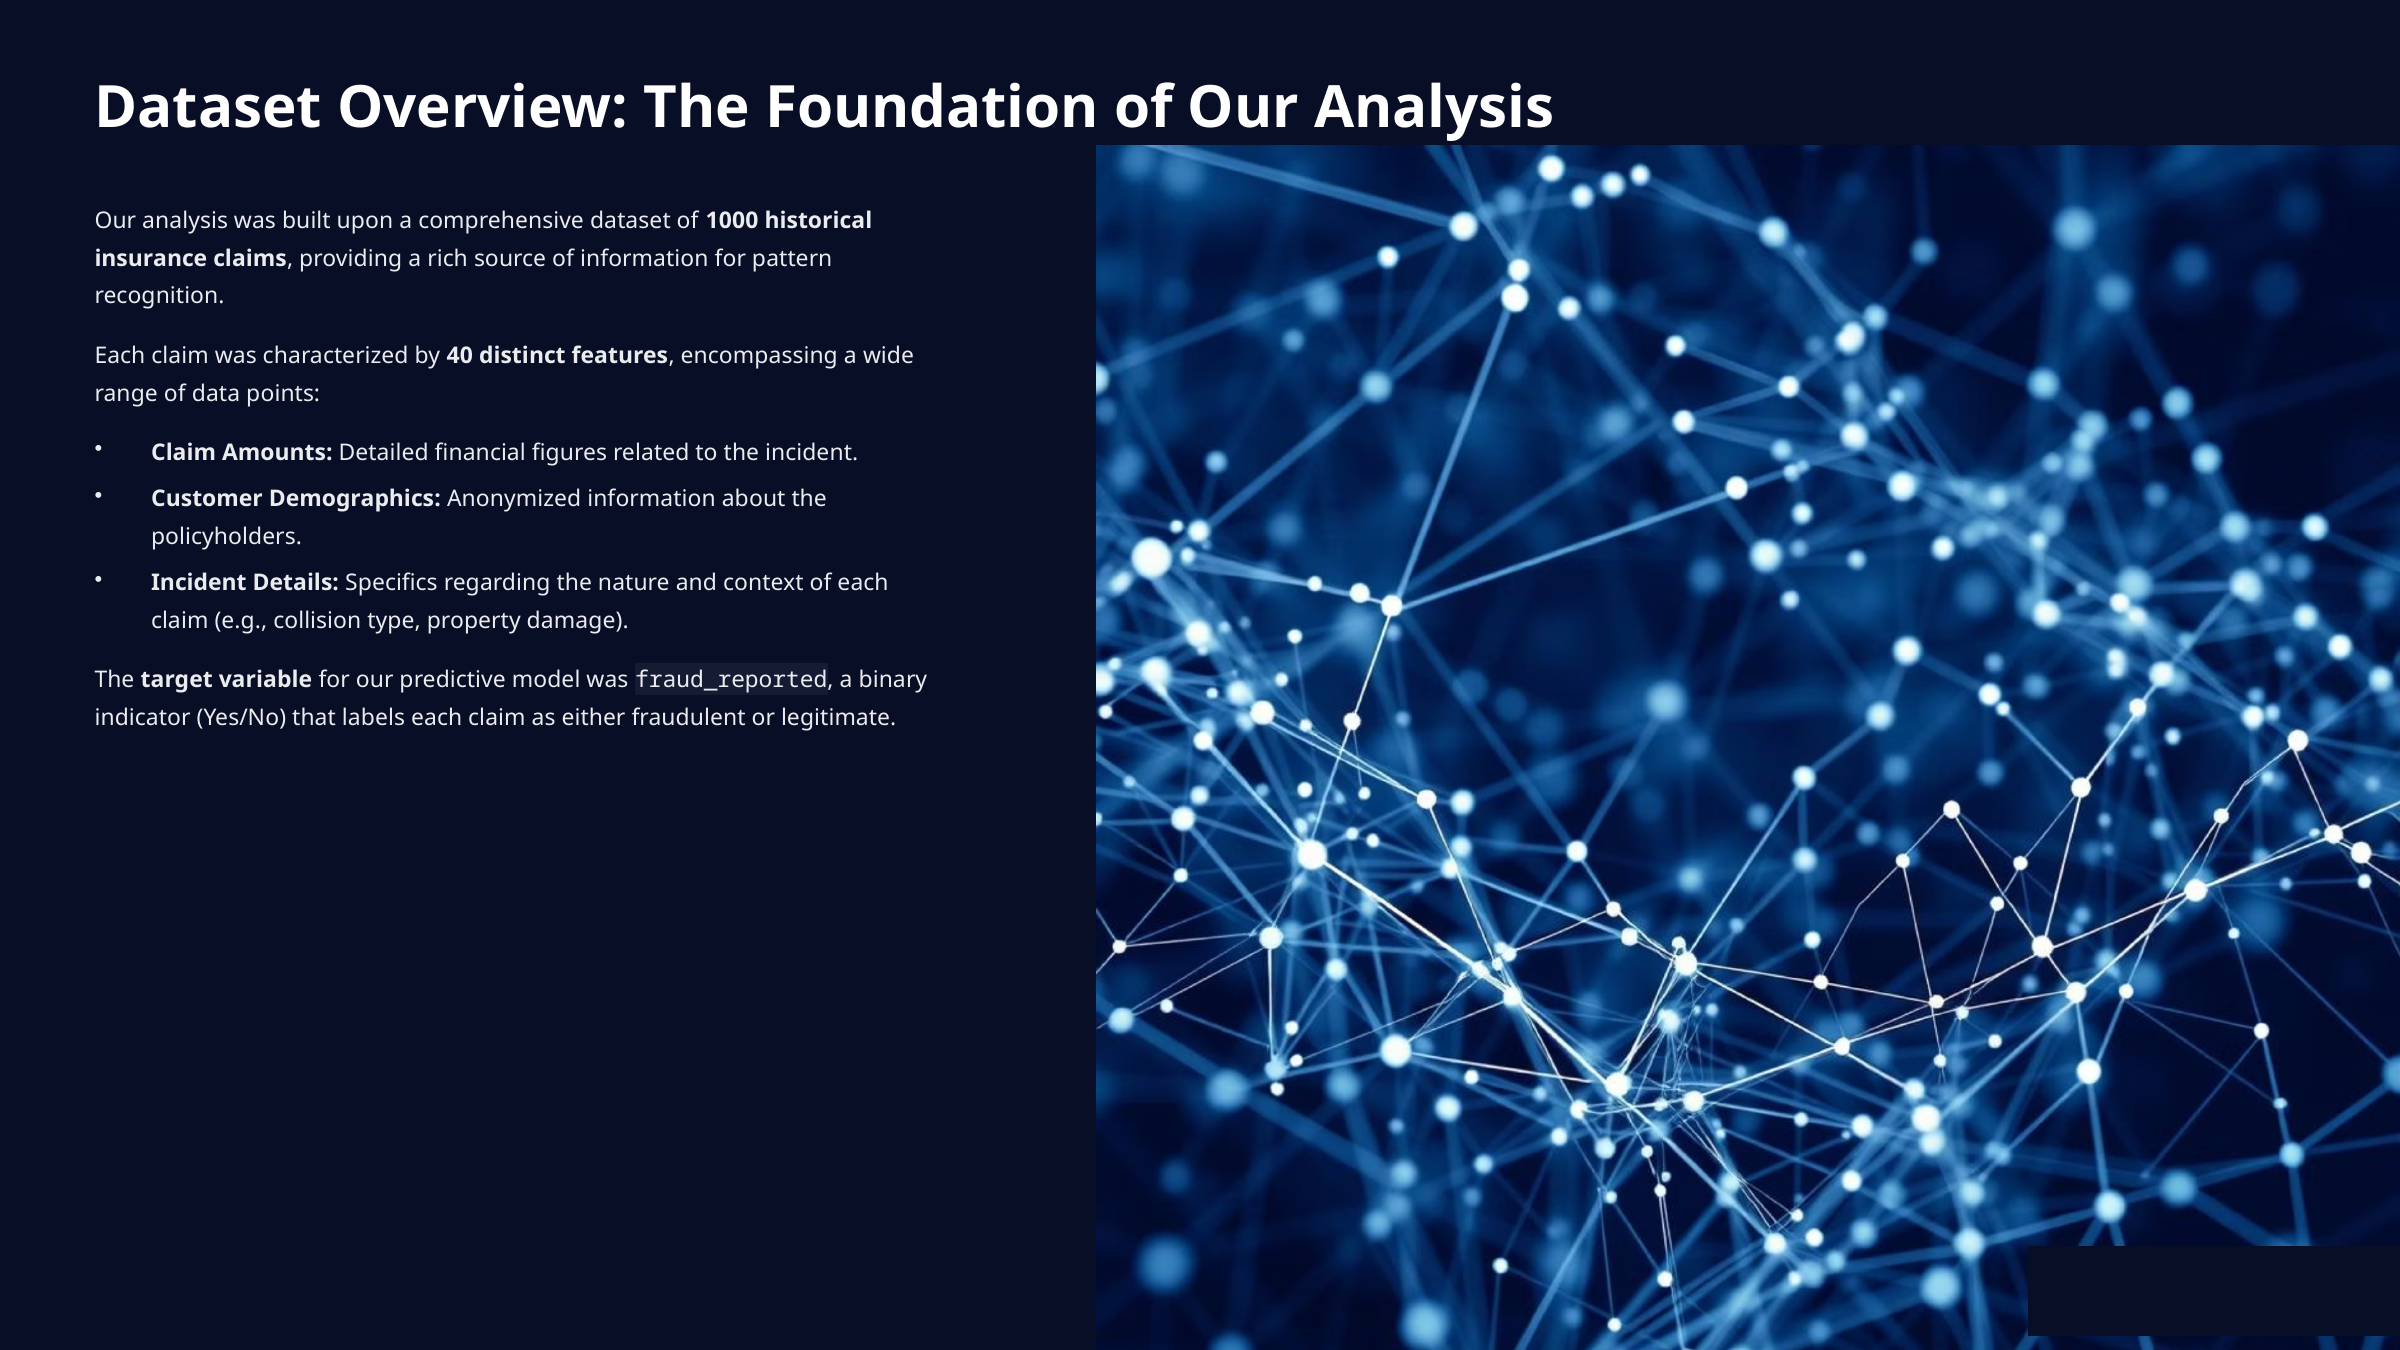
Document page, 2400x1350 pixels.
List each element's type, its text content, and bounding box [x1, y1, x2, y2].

text_box Dataset Overview: The Foundation of Our Analysis [94, 65, 1512, 139]
text_box Incident Details: Specifics regarding the nature and context of each claim (e.g., collision type, property damage). [94, 557, 945, 634]
text_box Claim Amounts: Detailed financial figures related to the incident. [94, 427, 945, 466]
text_box Each claim was characterized by 40 distinct features, encompassing a wide range of data points: [94, 330, 945, 407]
text_box Our analysis was built upon a comprehensive dataset of 1000 historical insurance claims, providing a rich source of information for pattern recognition. [94, 195, 945, 310]
picture [1096, 145, 2400, 1350]
text_box Customer Demographics: Anonymized information about the policyholders. [94, 473, 945, 550]
text_box The target variable for our predictive model was fraud_reported, a binary indicator (Yes/No) that labels each claim as either fraudulent or legitimate. [94, 654, 945, 771]
